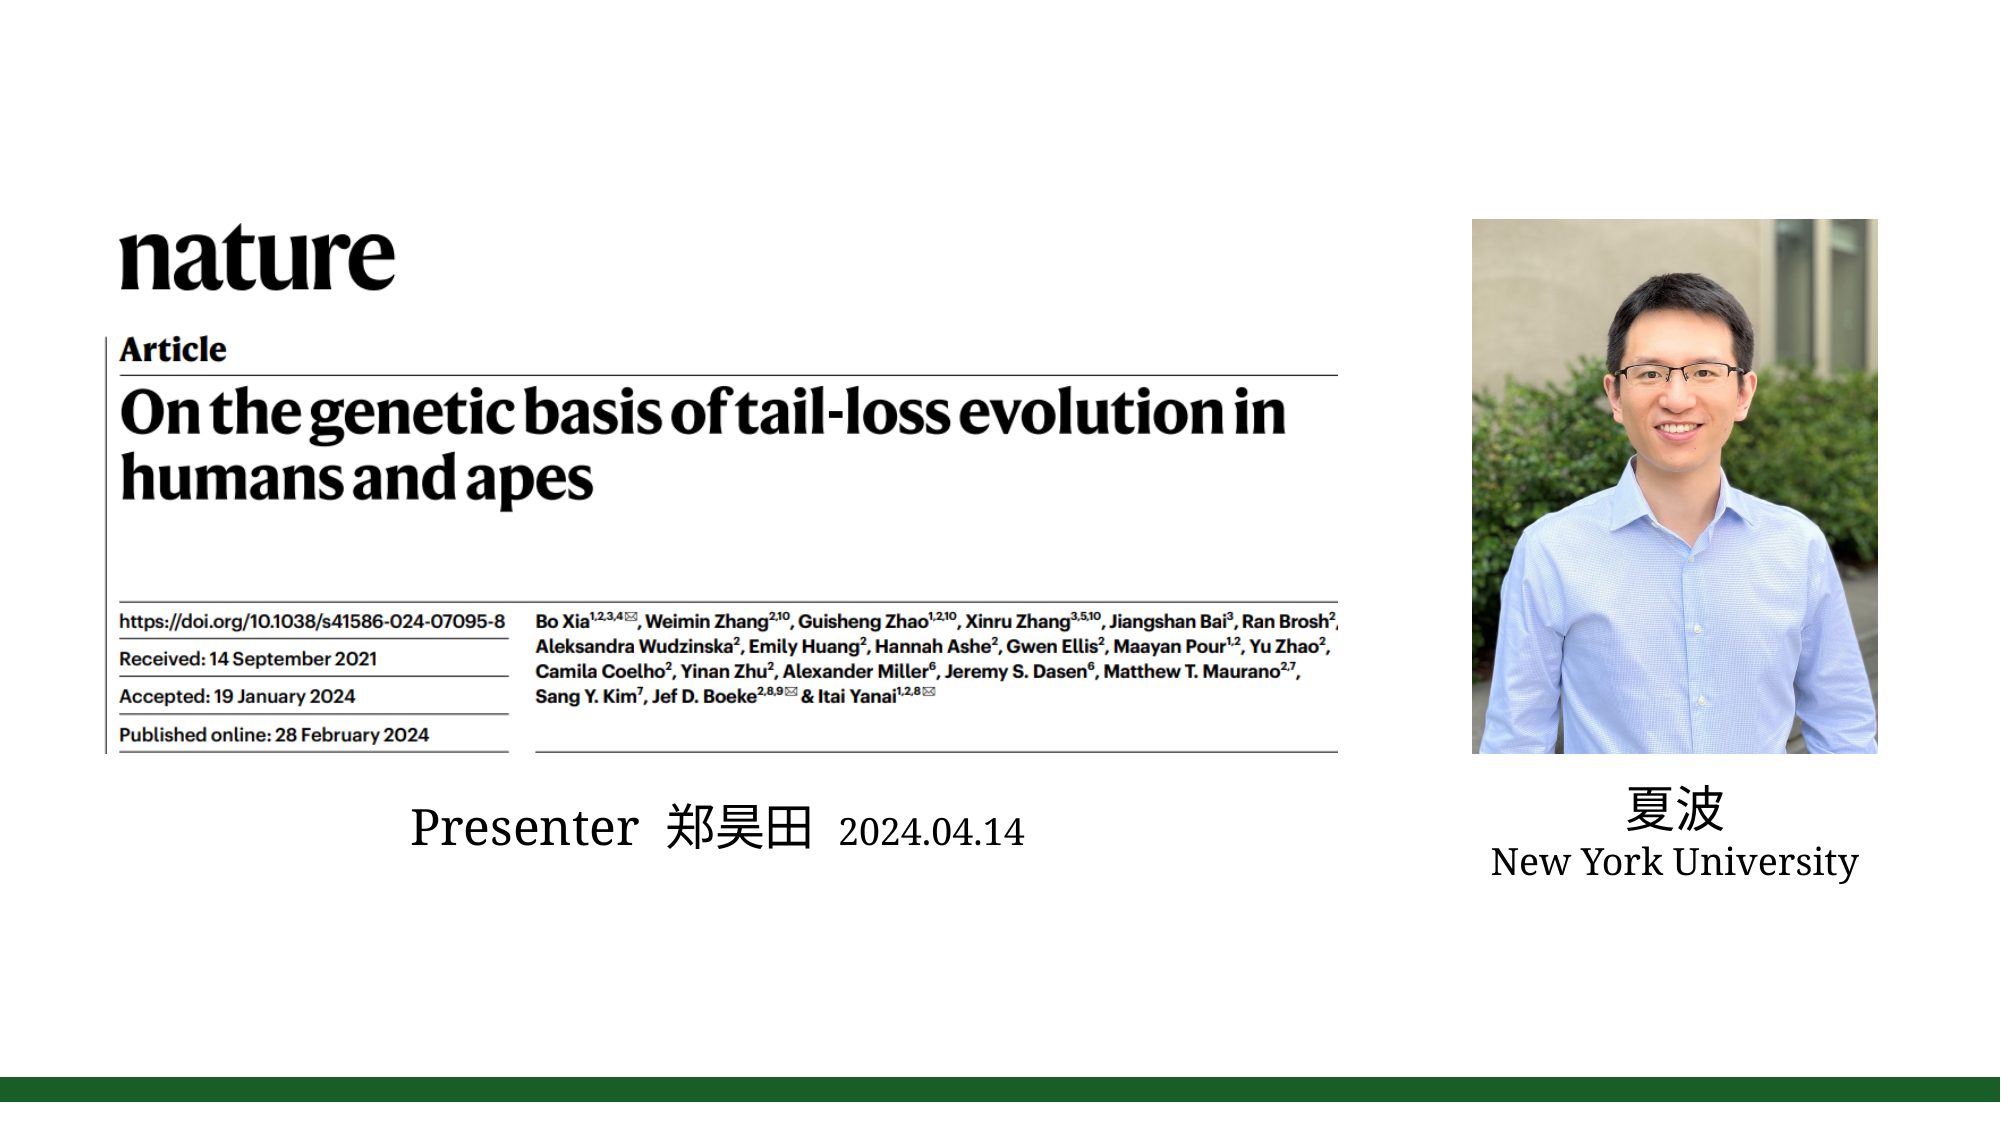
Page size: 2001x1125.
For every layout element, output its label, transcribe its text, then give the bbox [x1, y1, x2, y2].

text_box 夏波 New York University [1456, 770, 1894, 891]
picture [92, 204, 427, 311]
text_box [0, 1077, 2000, 1102]
picture [99, 326, 1338, 754]
text_box Presenter 郑昊田 2024.04.14 [330, 787, 1105, 863]
picture [1472, 219, 1878, 754]
